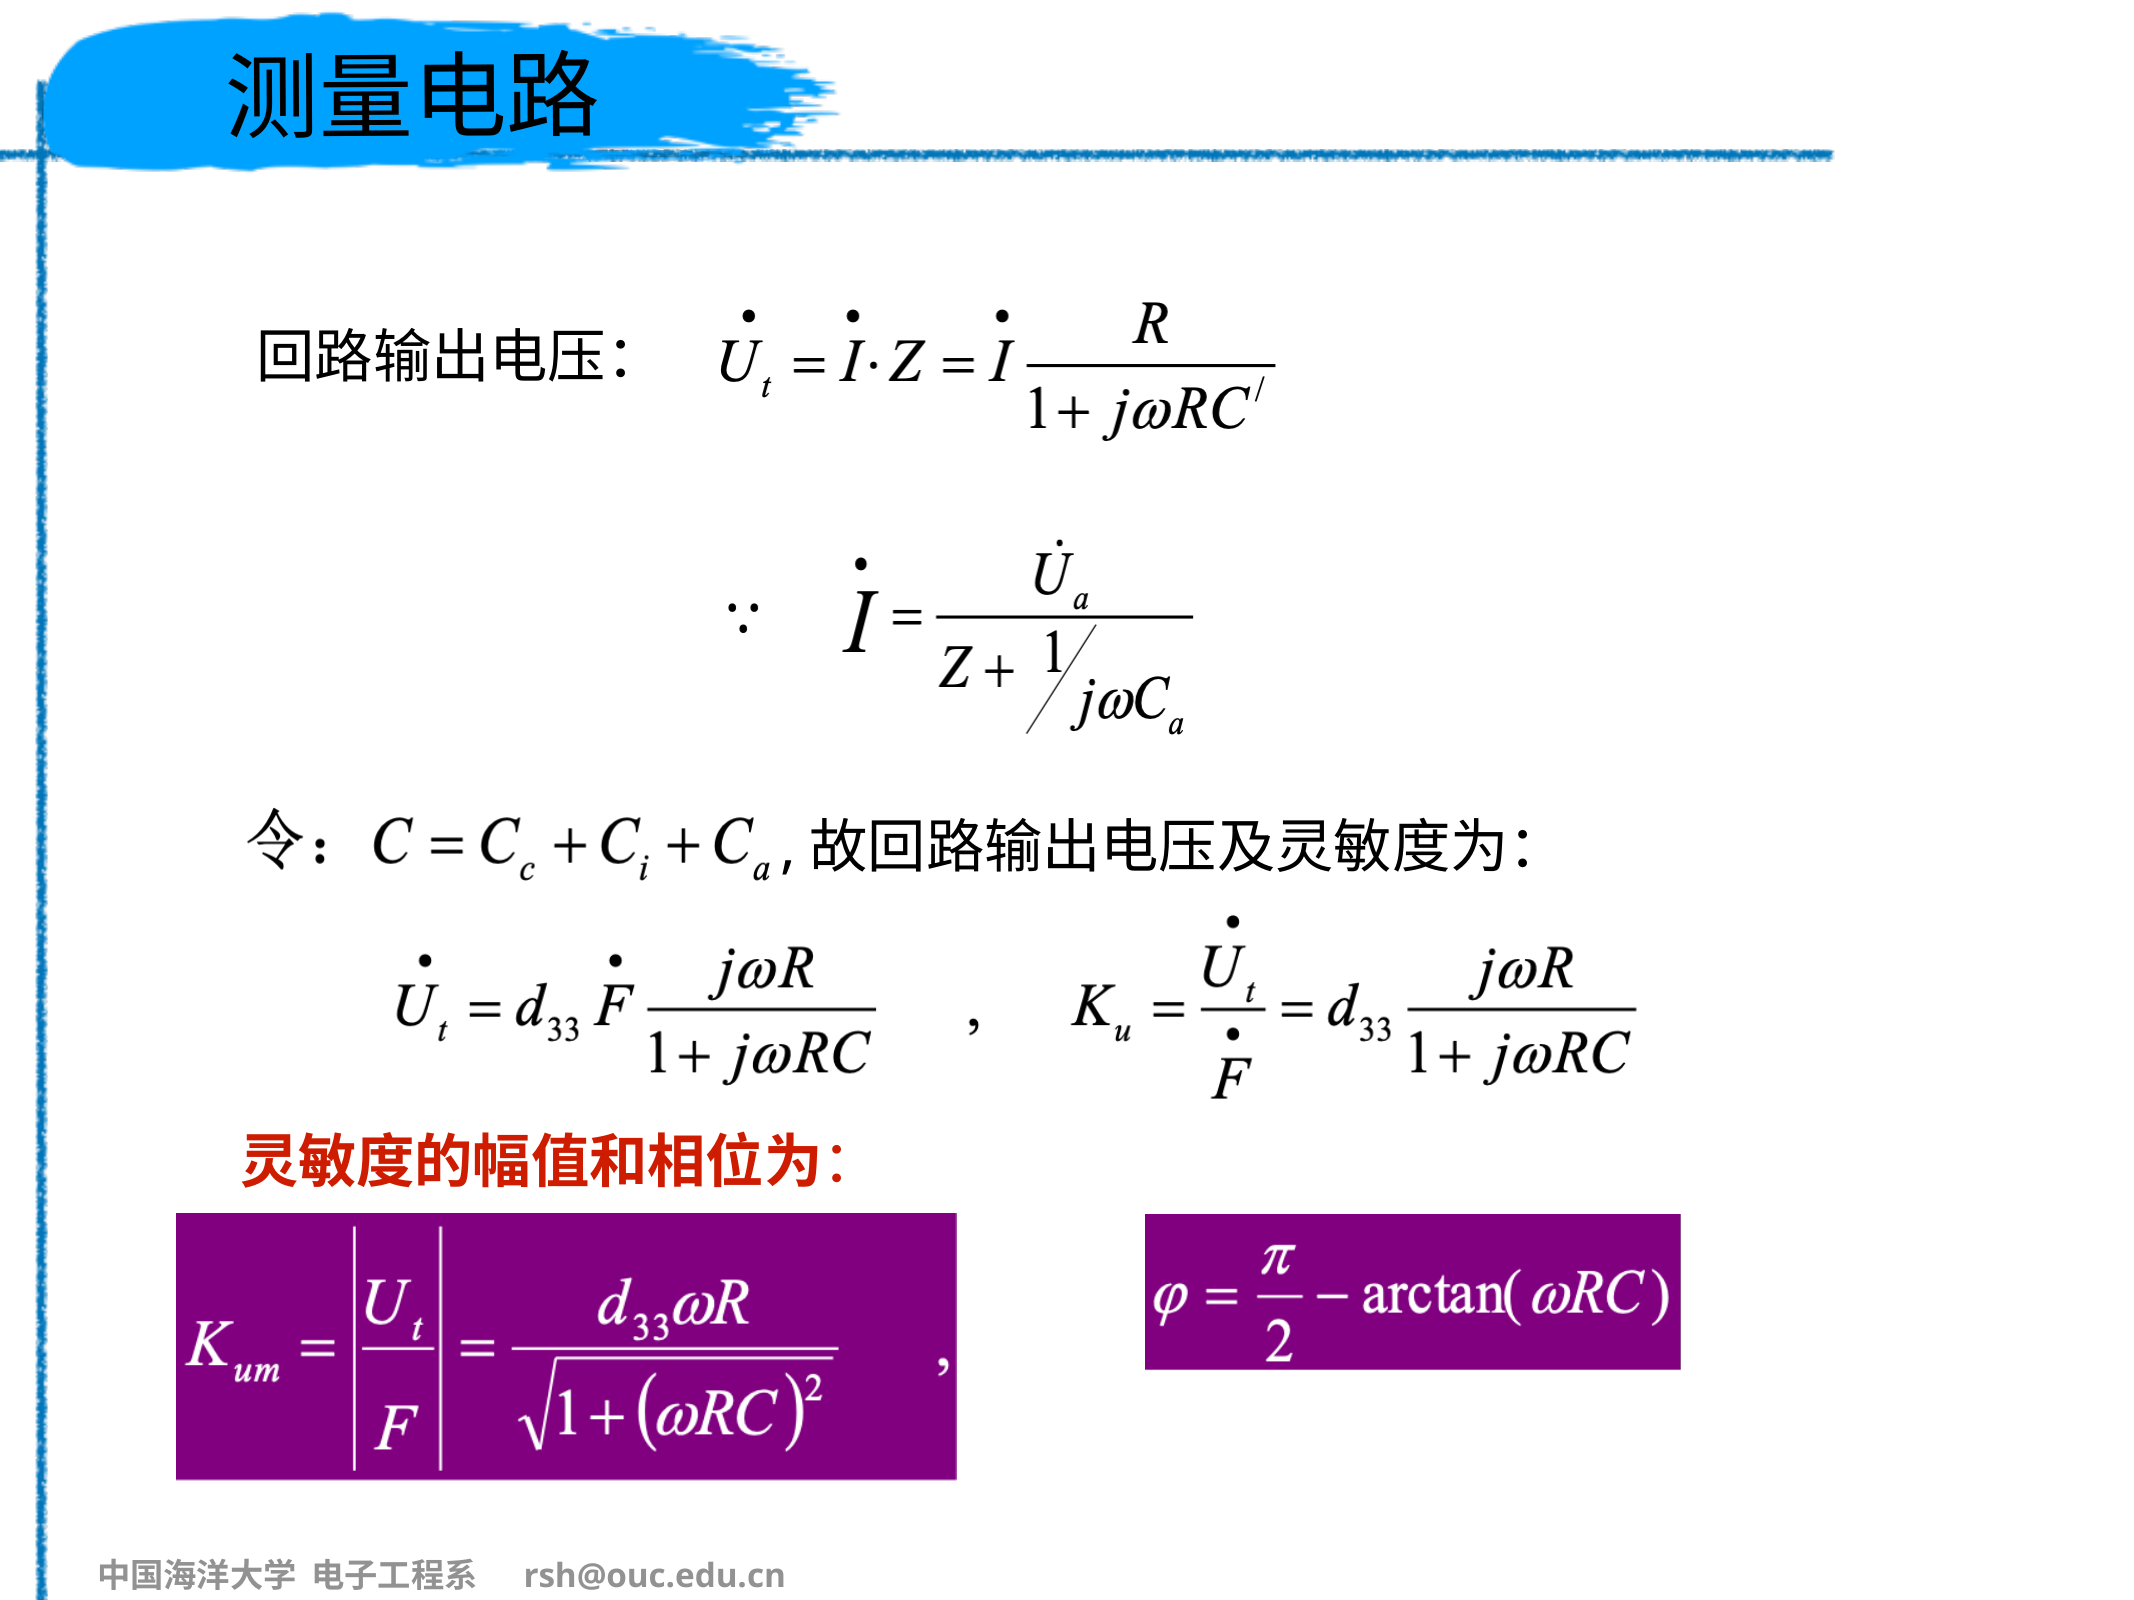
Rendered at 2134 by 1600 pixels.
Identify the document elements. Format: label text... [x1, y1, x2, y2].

picture [778, 9, 1841, 176]
picture [1145, 1214, 1682, 1372]
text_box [238, 793, 1569, 895]
picture [722, 525, 1203, 745]
text_box 灵敏度的幅值和相位为： [231, 1115, 890, 1203]
text_box 回路输出电压： [248, 311, 673, 398]
picture [0, 9, 48, 1600]
picture [176, 1213, 957, 1481]
title 测量电路 [46, 0, 780, 187]
picture [712, 285, 1284, 449]
picture [388, 893, 1644, 1107]
